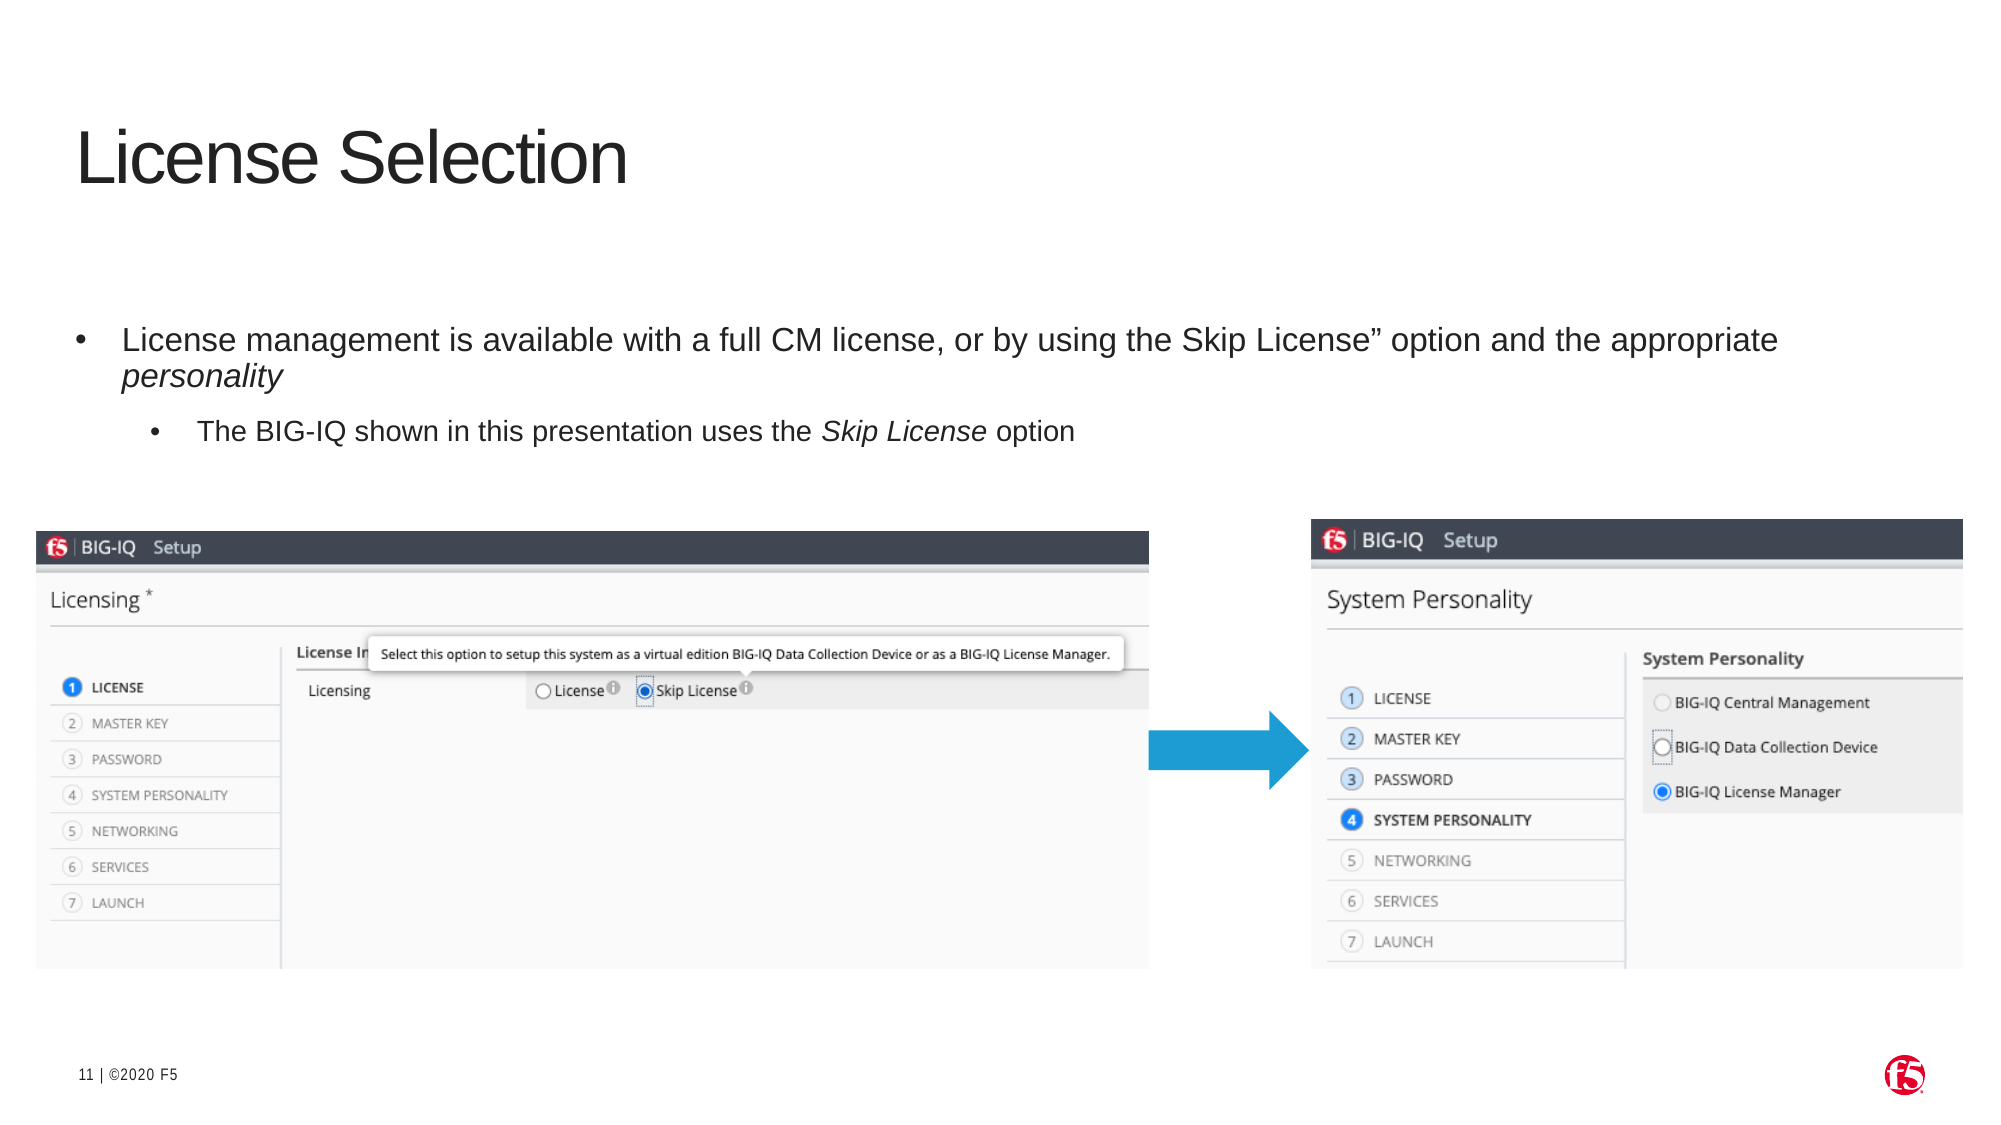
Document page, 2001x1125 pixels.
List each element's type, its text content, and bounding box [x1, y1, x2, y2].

list License management is available with a full CM license, or by using the Skip License” option and the appropriate personality The BIG-IQ shown in this presentation uses the Skip License option [75, 322, 1925, 706]
picture [36, 531, 1149, 969]
text_box [1149, 708, 1310, 793]
picture [1310, 519, 1963, 969]
title License Selection [75, 75, 1925, 199]
